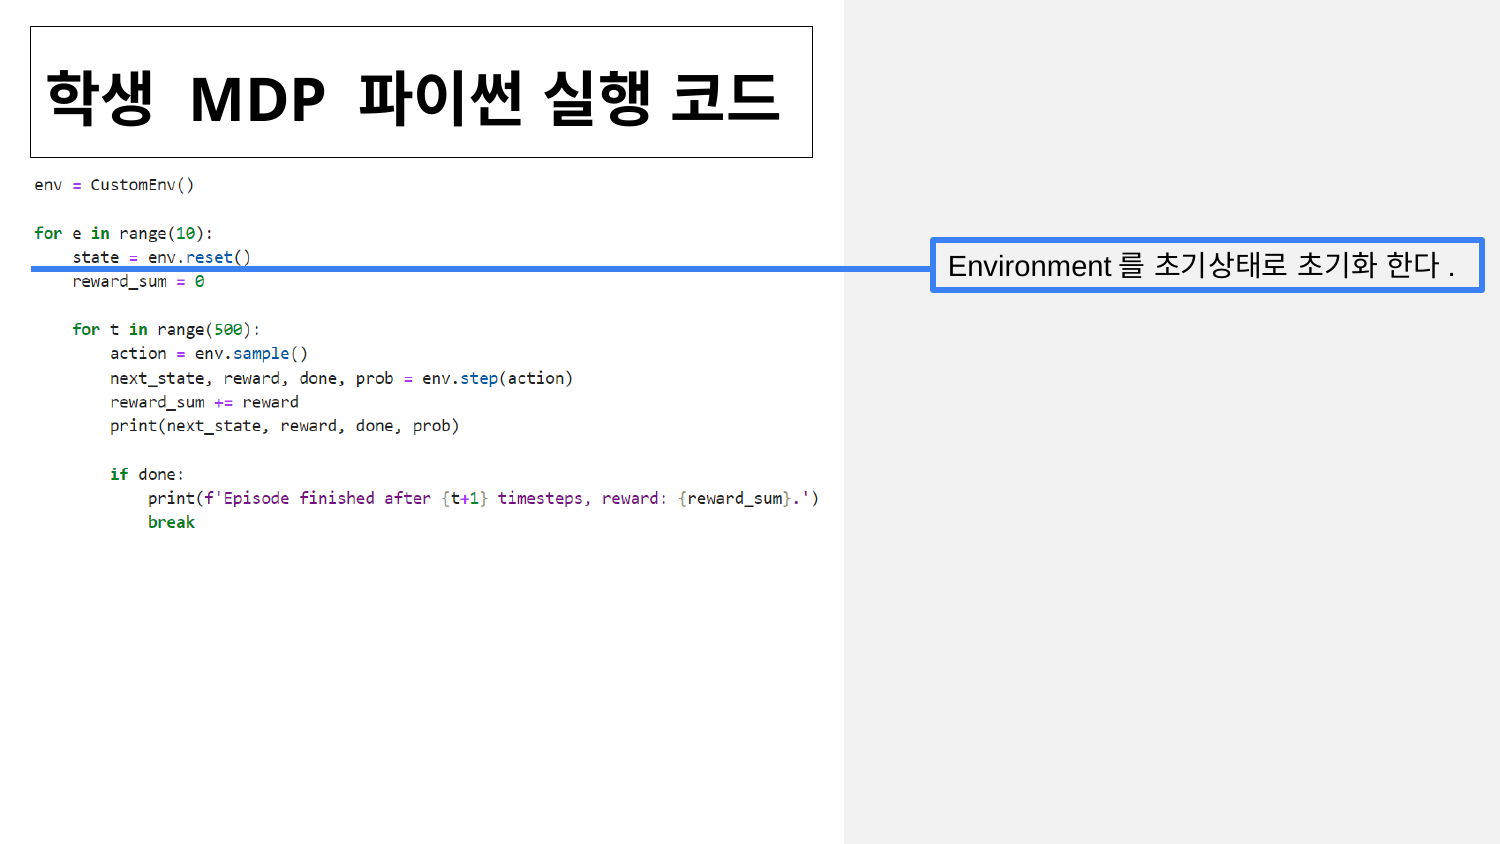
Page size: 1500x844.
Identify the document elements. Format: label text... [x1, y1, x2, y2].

picture [844, 0, 1500, 844]
picture [30, 174, 829, 537]
text_box Environment를 초기상태로 초기화 한다. [933, 240, 1483, 291]
title 학생 MDP 파이썬 실행 코드 [30, 26, 813, 158]
